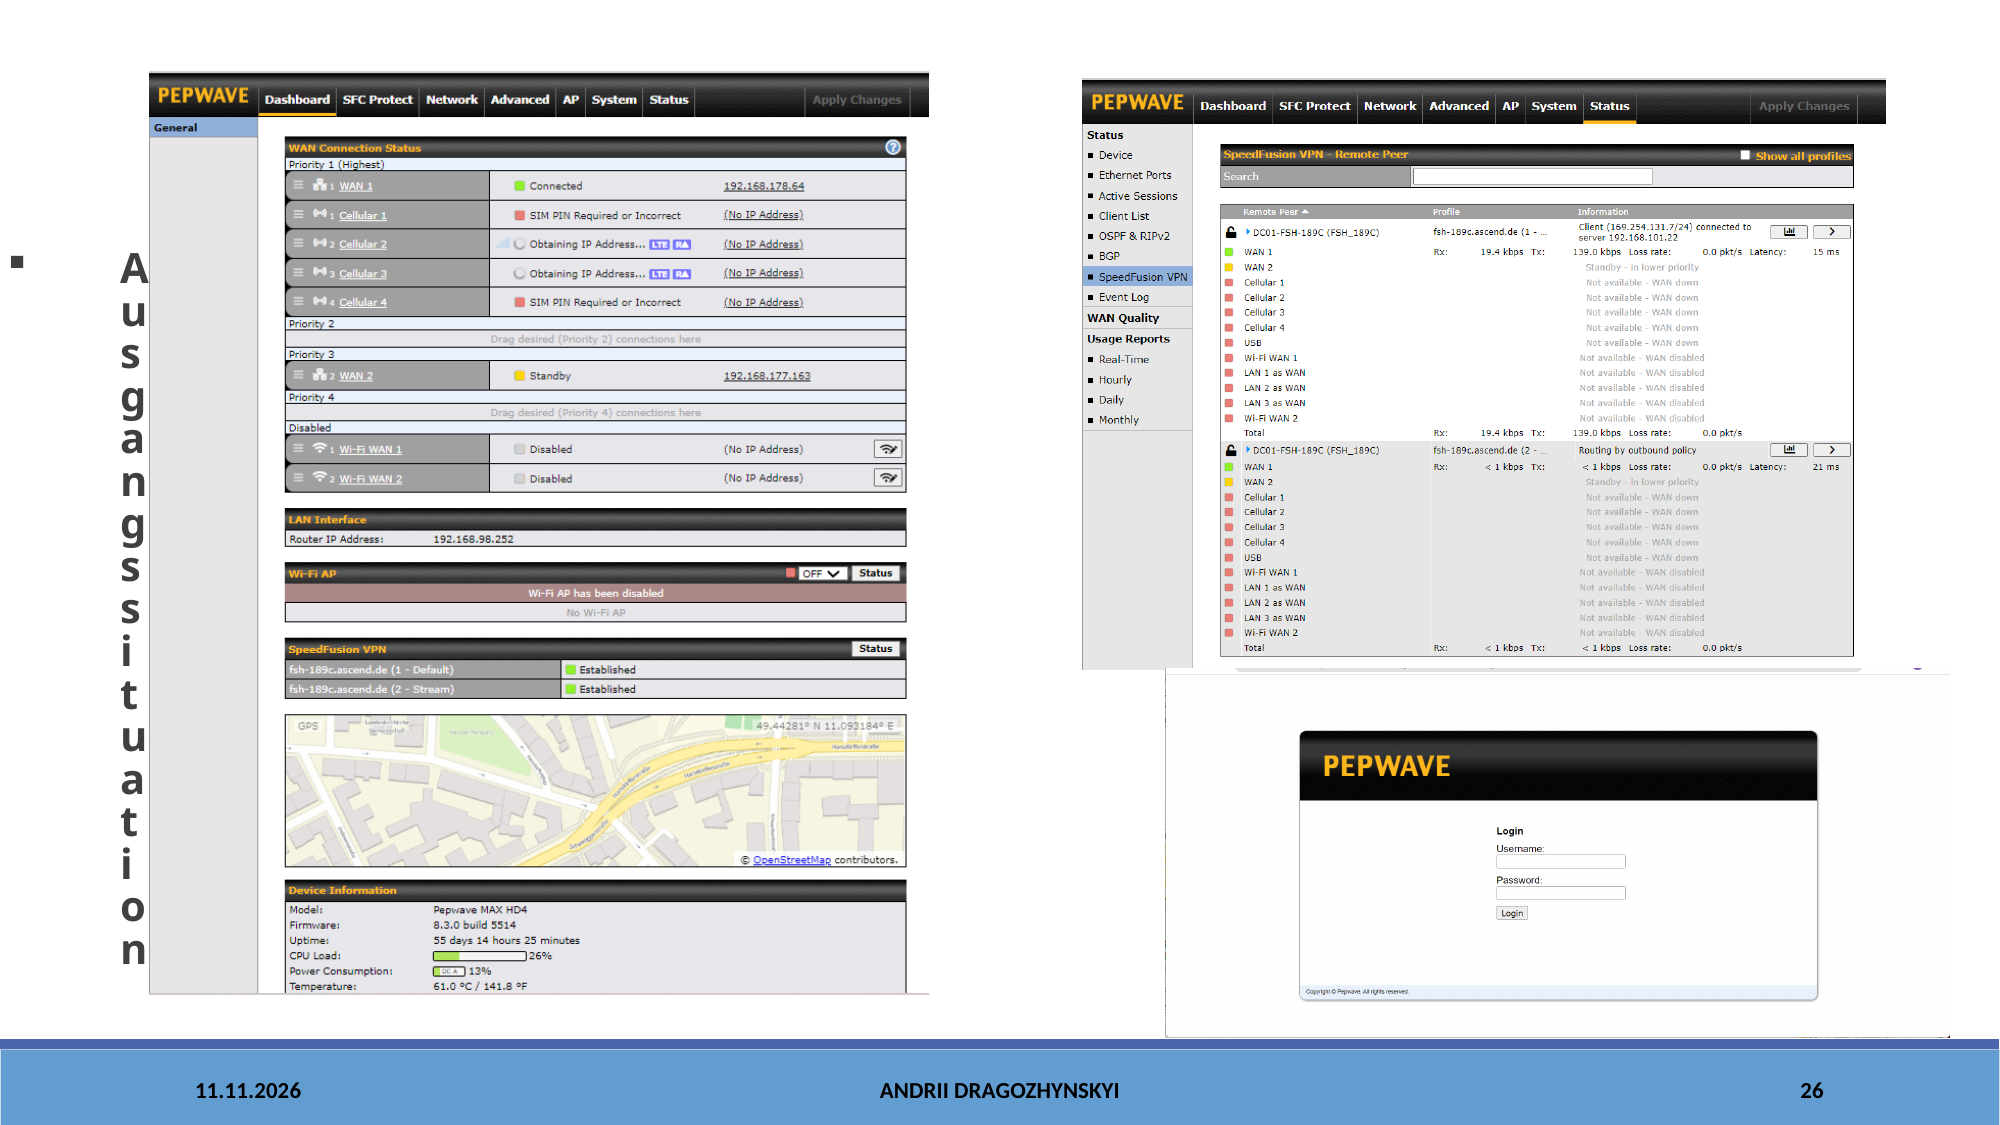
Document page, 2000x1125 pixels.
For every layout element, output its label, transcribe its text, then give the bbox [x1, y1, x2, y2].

slide_number 26 [1623, 1059, 1839, 1120]
picture [148, 65, 930, 996]
picture [1082, 77, 1951, 1039]
title Ausgangssituation [0, 47, 114, 988]
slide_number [179, 1059, 586, 1120]
footer Andrii Dra󠆴gozhynskyi [604, 1059, 1396, 1120]
